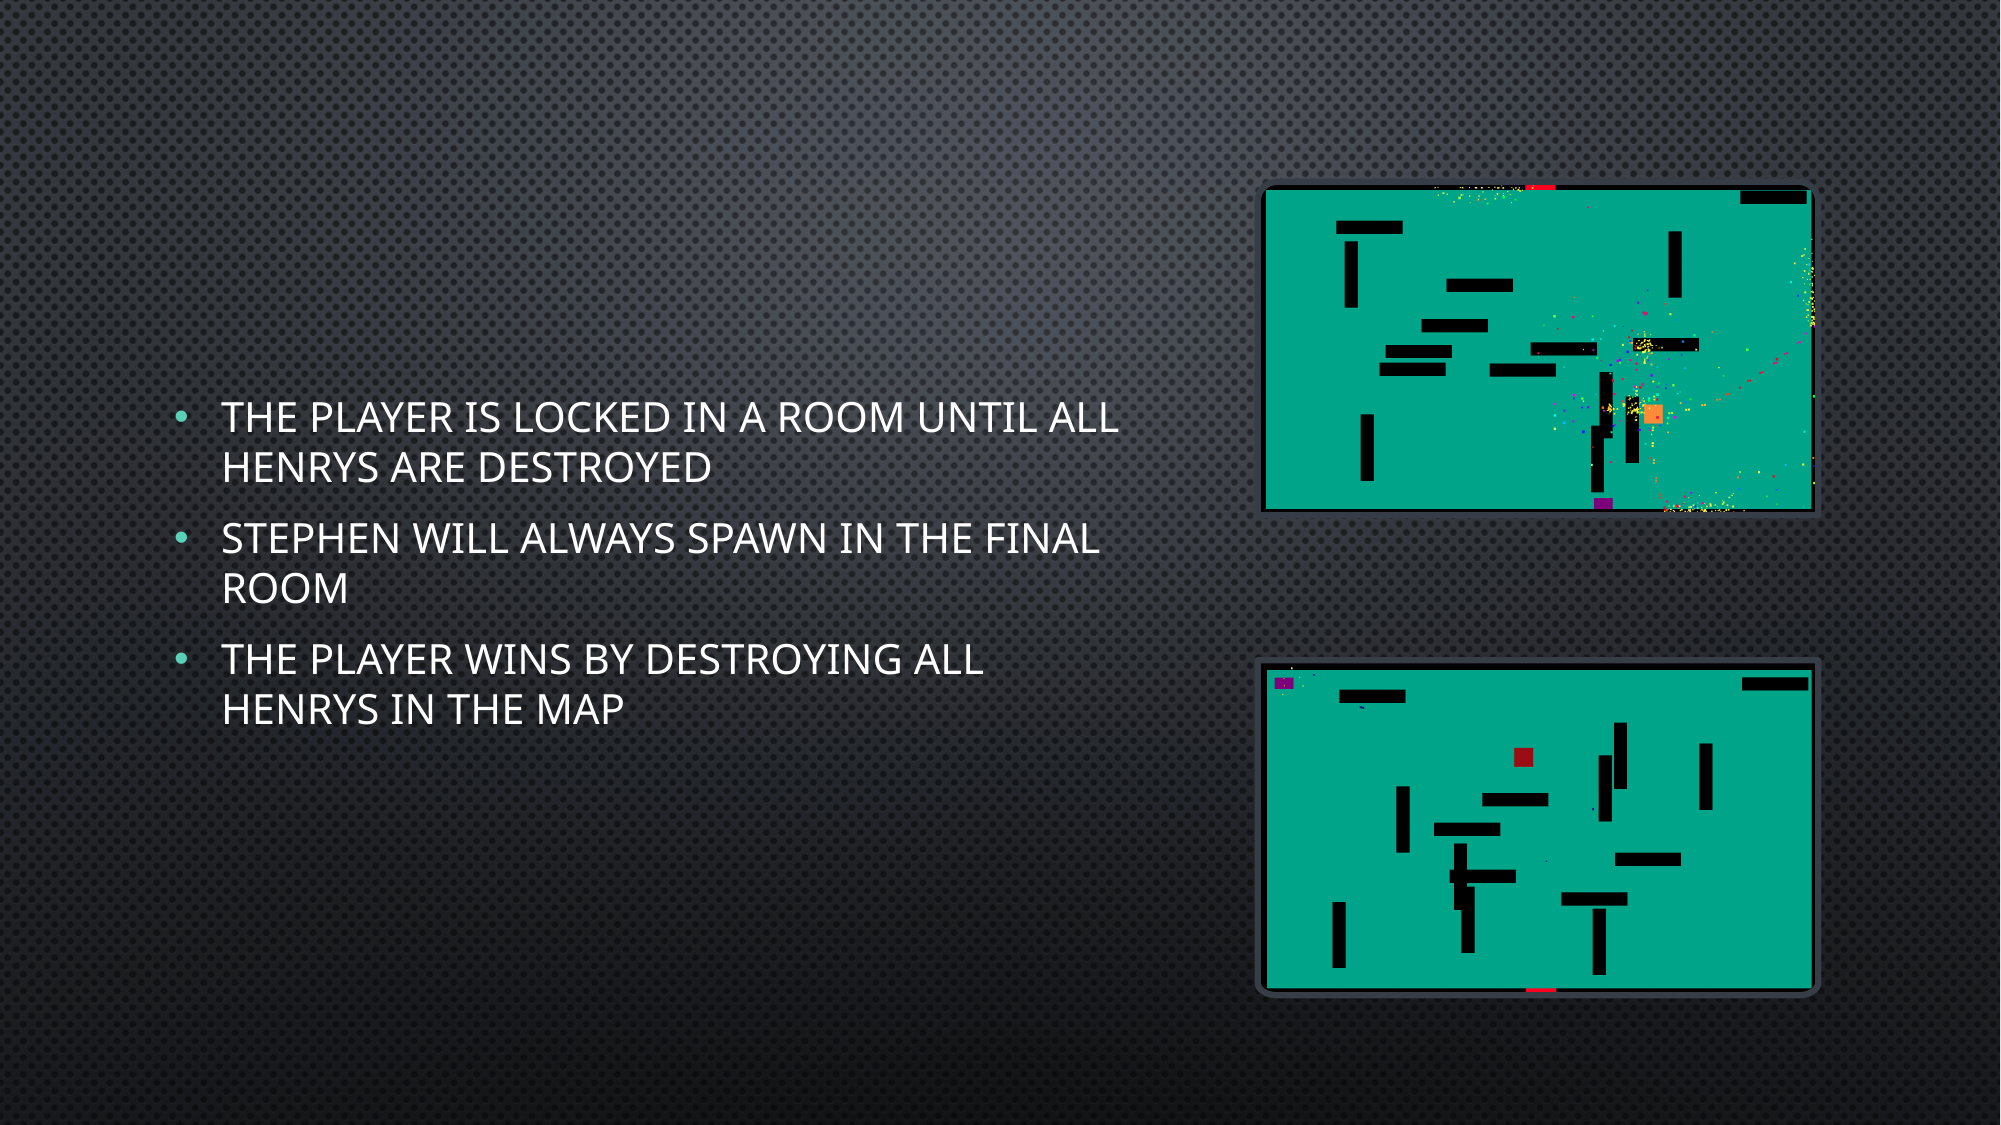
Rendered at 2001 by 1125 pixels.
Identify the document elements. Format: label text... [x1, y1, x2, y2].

picture [1257, 181, 1819, 516]
list The player is locked in a room until all henrys are destroyed Stephen will always spawn in the final room The player wins by destroying all henrys in the map [159, 292, 1166, 832]
picture [1257, 660, 1819, 996]
